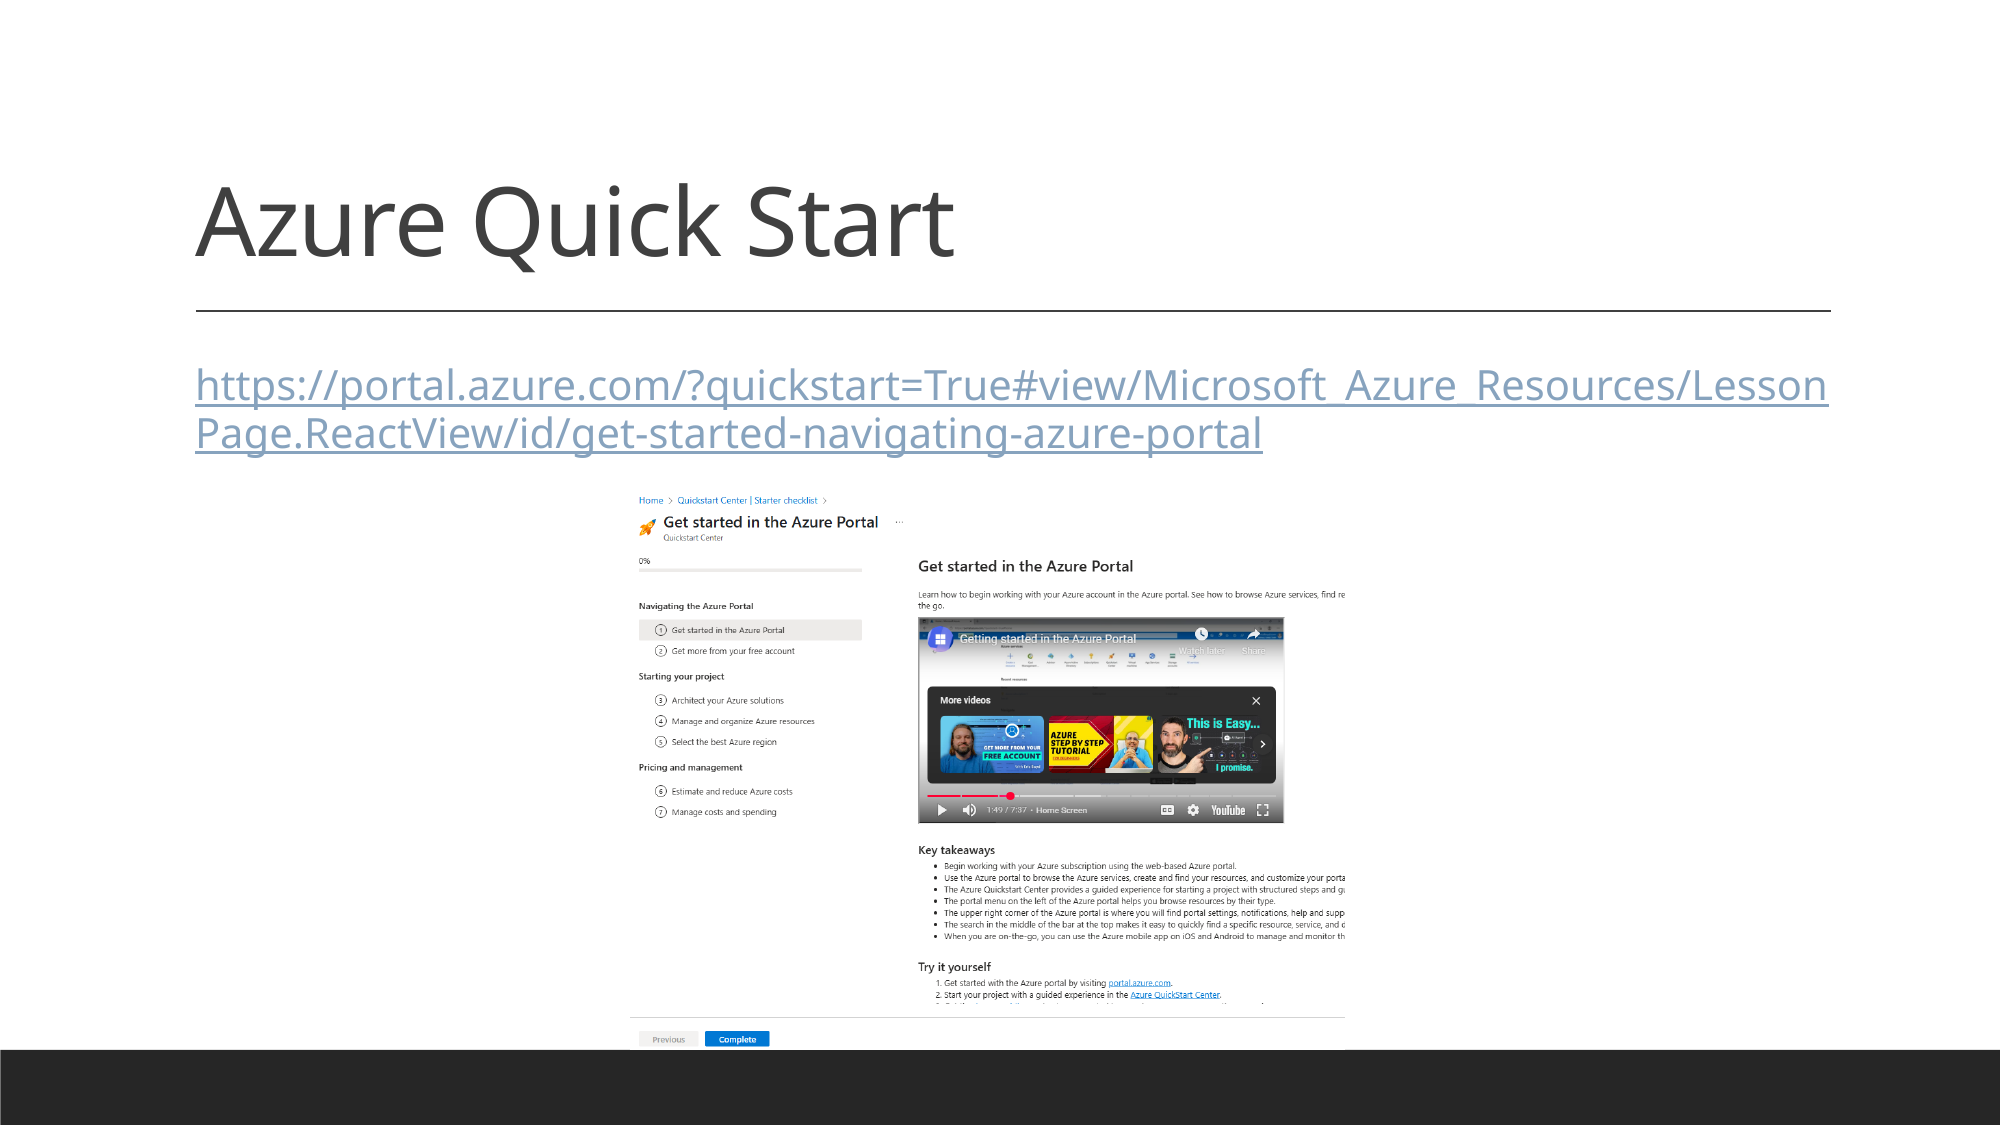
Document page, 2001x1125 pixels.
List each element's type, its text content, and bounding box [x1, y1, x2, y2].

picture [630, 491, 1345, 1051]
title Azure Quick Start [180, 47, 1830, 285]
list https://portal.azure.com/?quickstart=True#view/Microsoft_Azure_Resources/LessonPage.ReactView/id/get-started-navigating-azure-portal [180, 345, 1830, 963]
